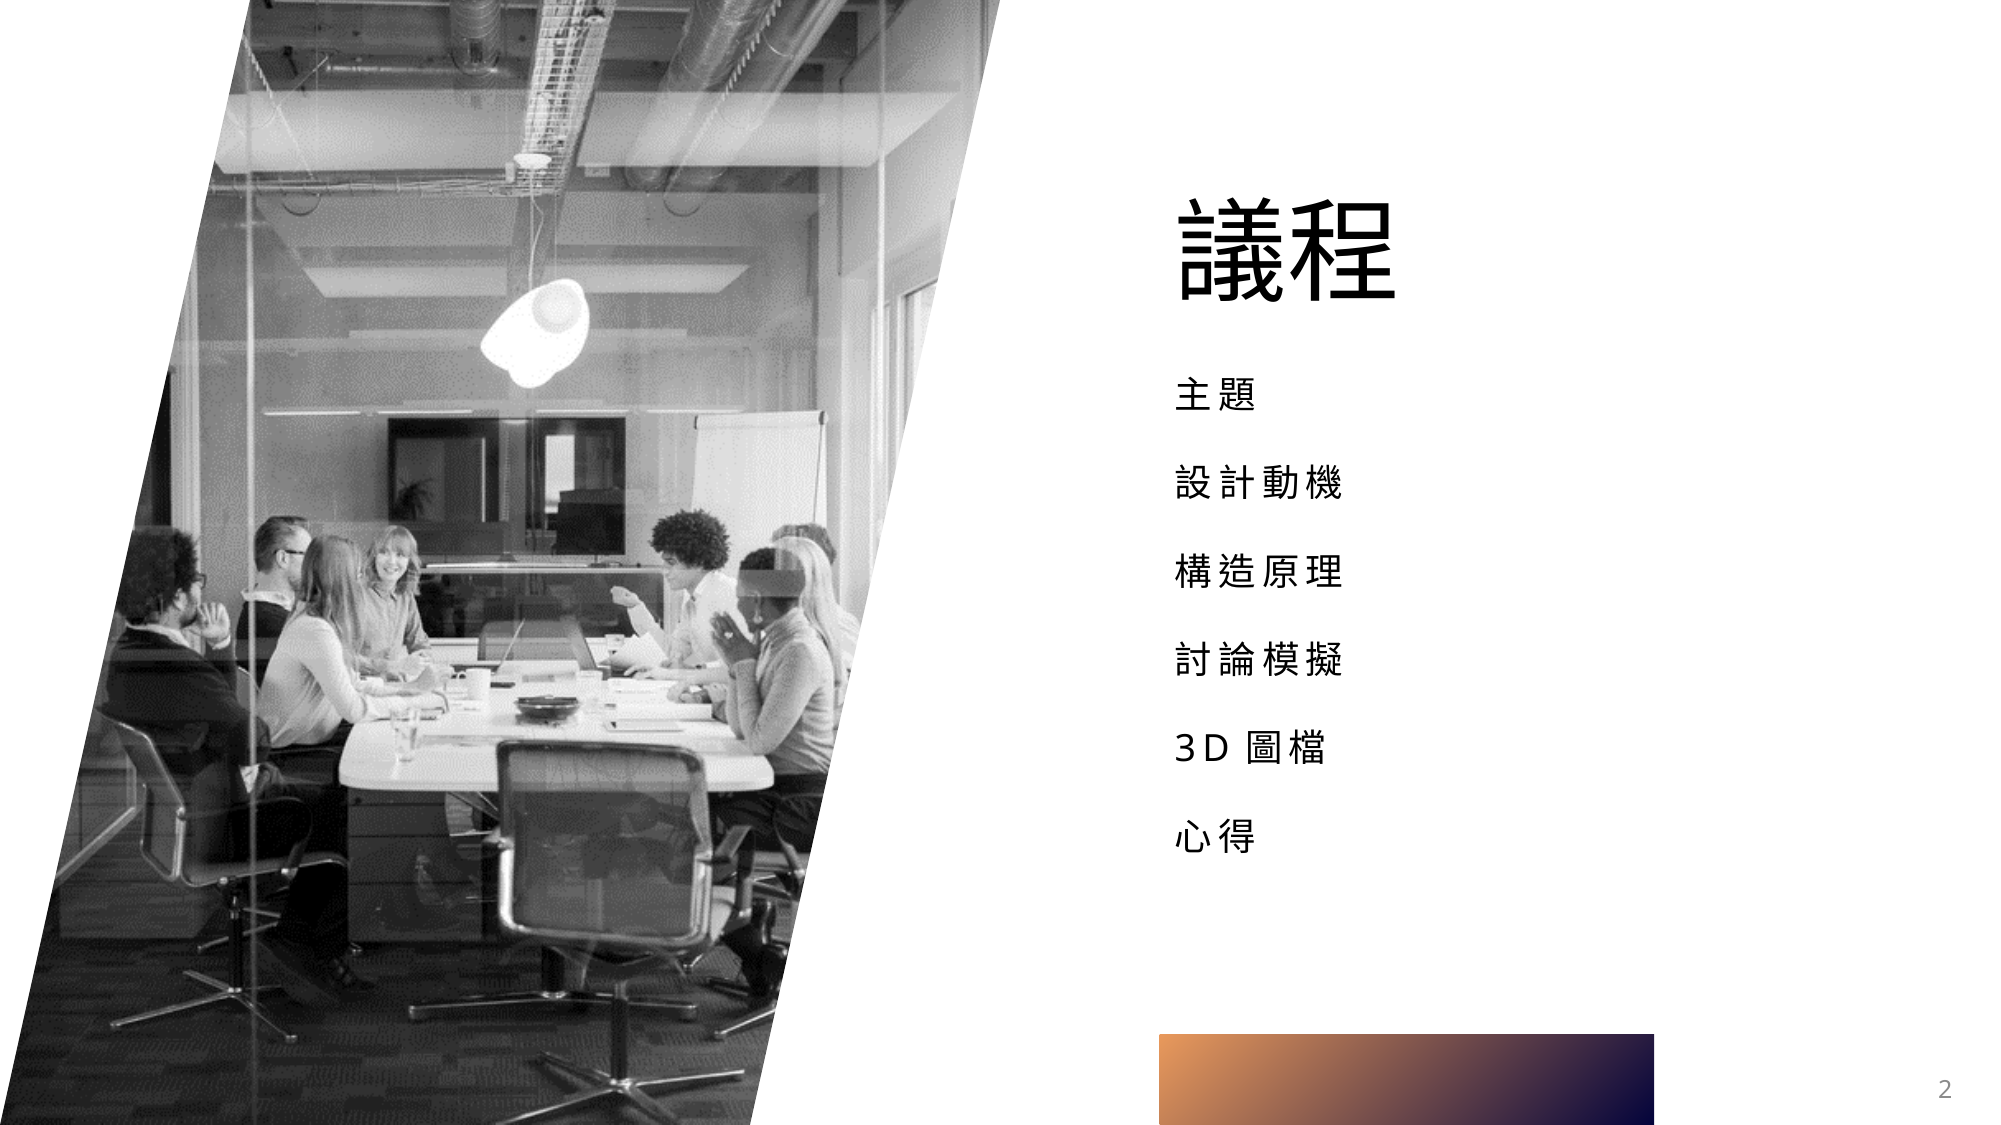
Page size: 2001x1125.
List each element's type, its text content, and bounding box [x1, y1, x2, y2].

slide_number 2 [1894, 1061, 1968, 1121]
list 主題 設計動機 構造原理 討論模擬 3D圖檔 心得 [1159, 341, 1835, 965]
picture [0, 0, 1000, 1125]
title 議程 [1159, 105, 1955, 341]
